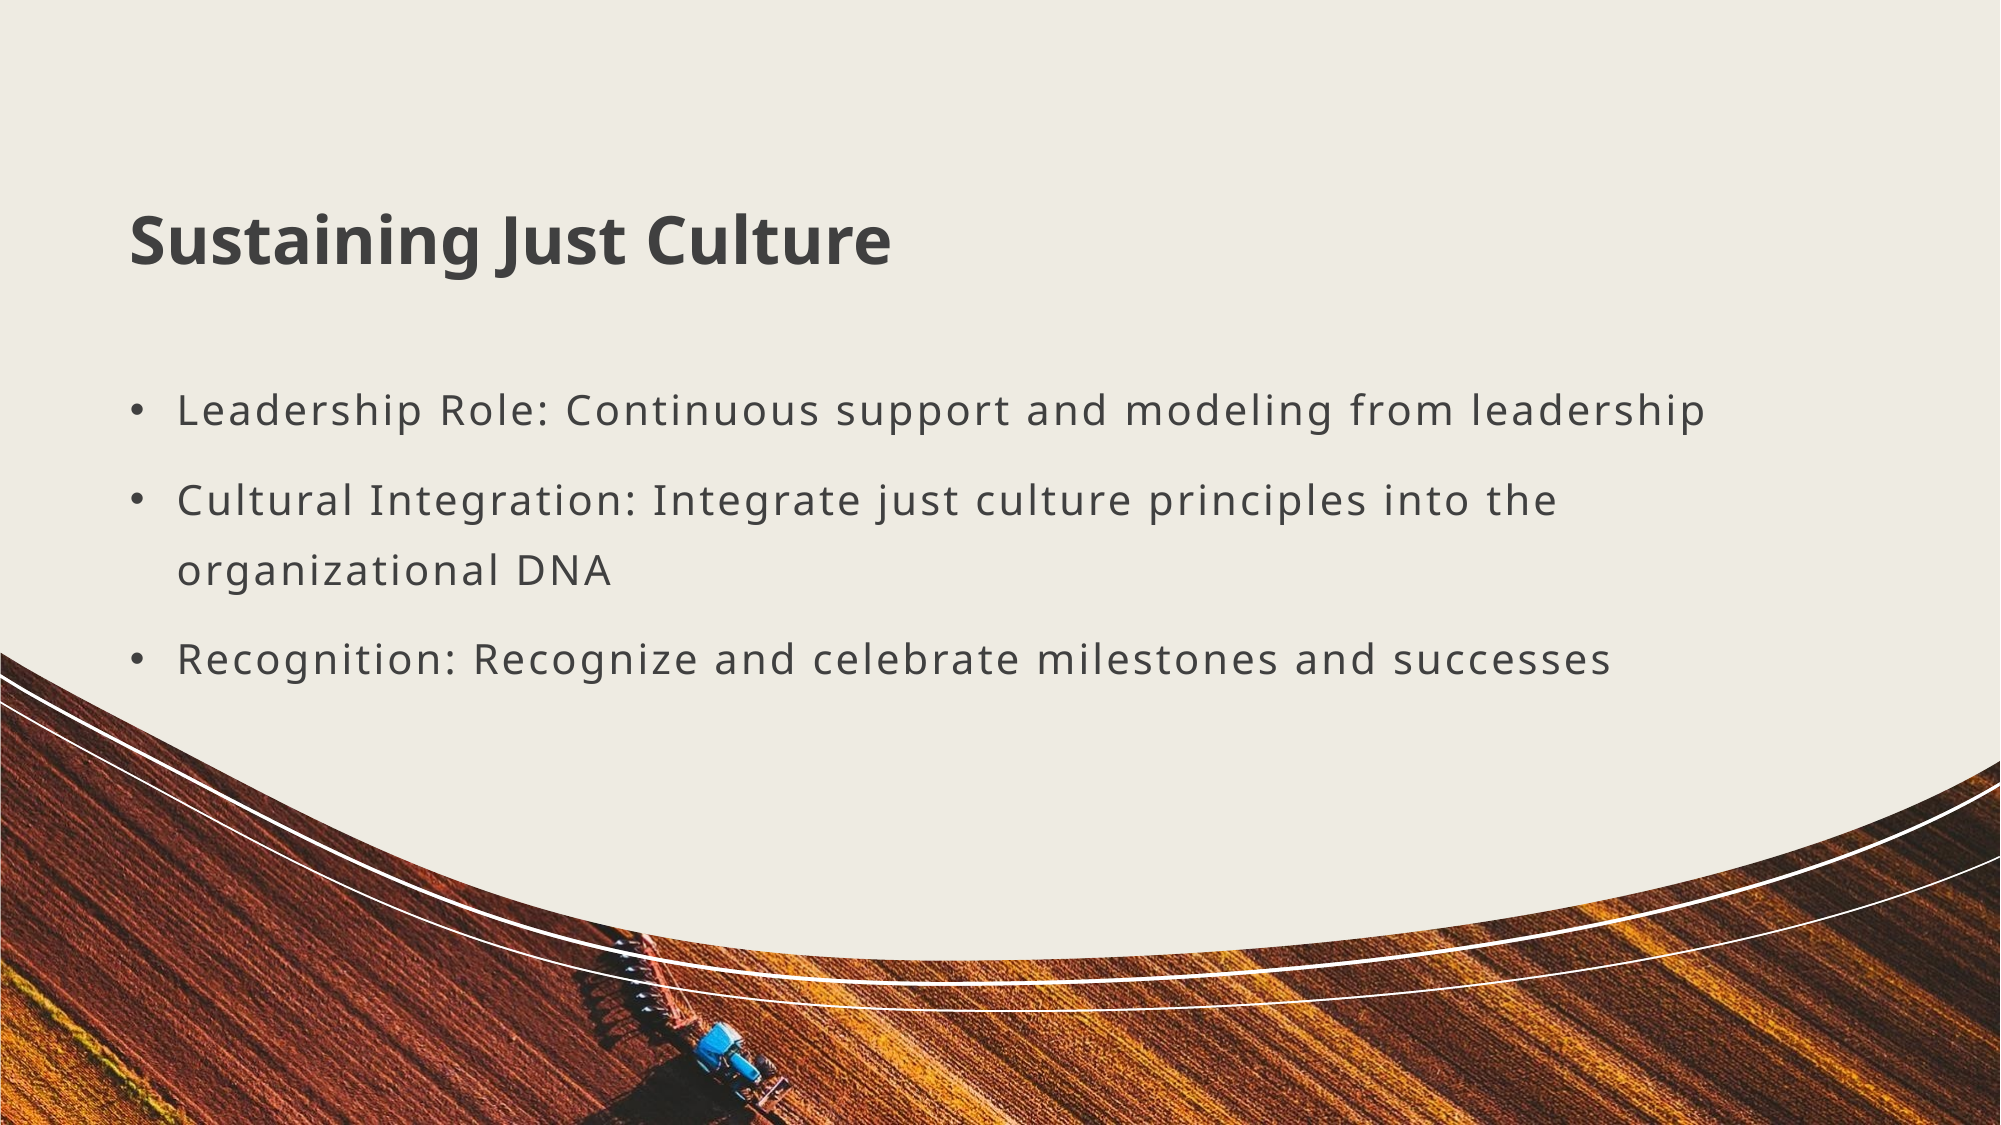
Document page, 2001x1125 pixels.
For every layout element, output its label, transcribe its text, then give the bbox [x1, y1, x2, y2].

picture [0, 652, 2000, 1125]
list Leadership Role: Continuous support and modeling from leadership Cultural Integration: Integrate just culture principles into the organizational DNA Recognition: Recognize and celebrate milestones and successes [111, 345, 1889, 652]
title Sustaining Just Culture [111, 72, 1889, 294]
